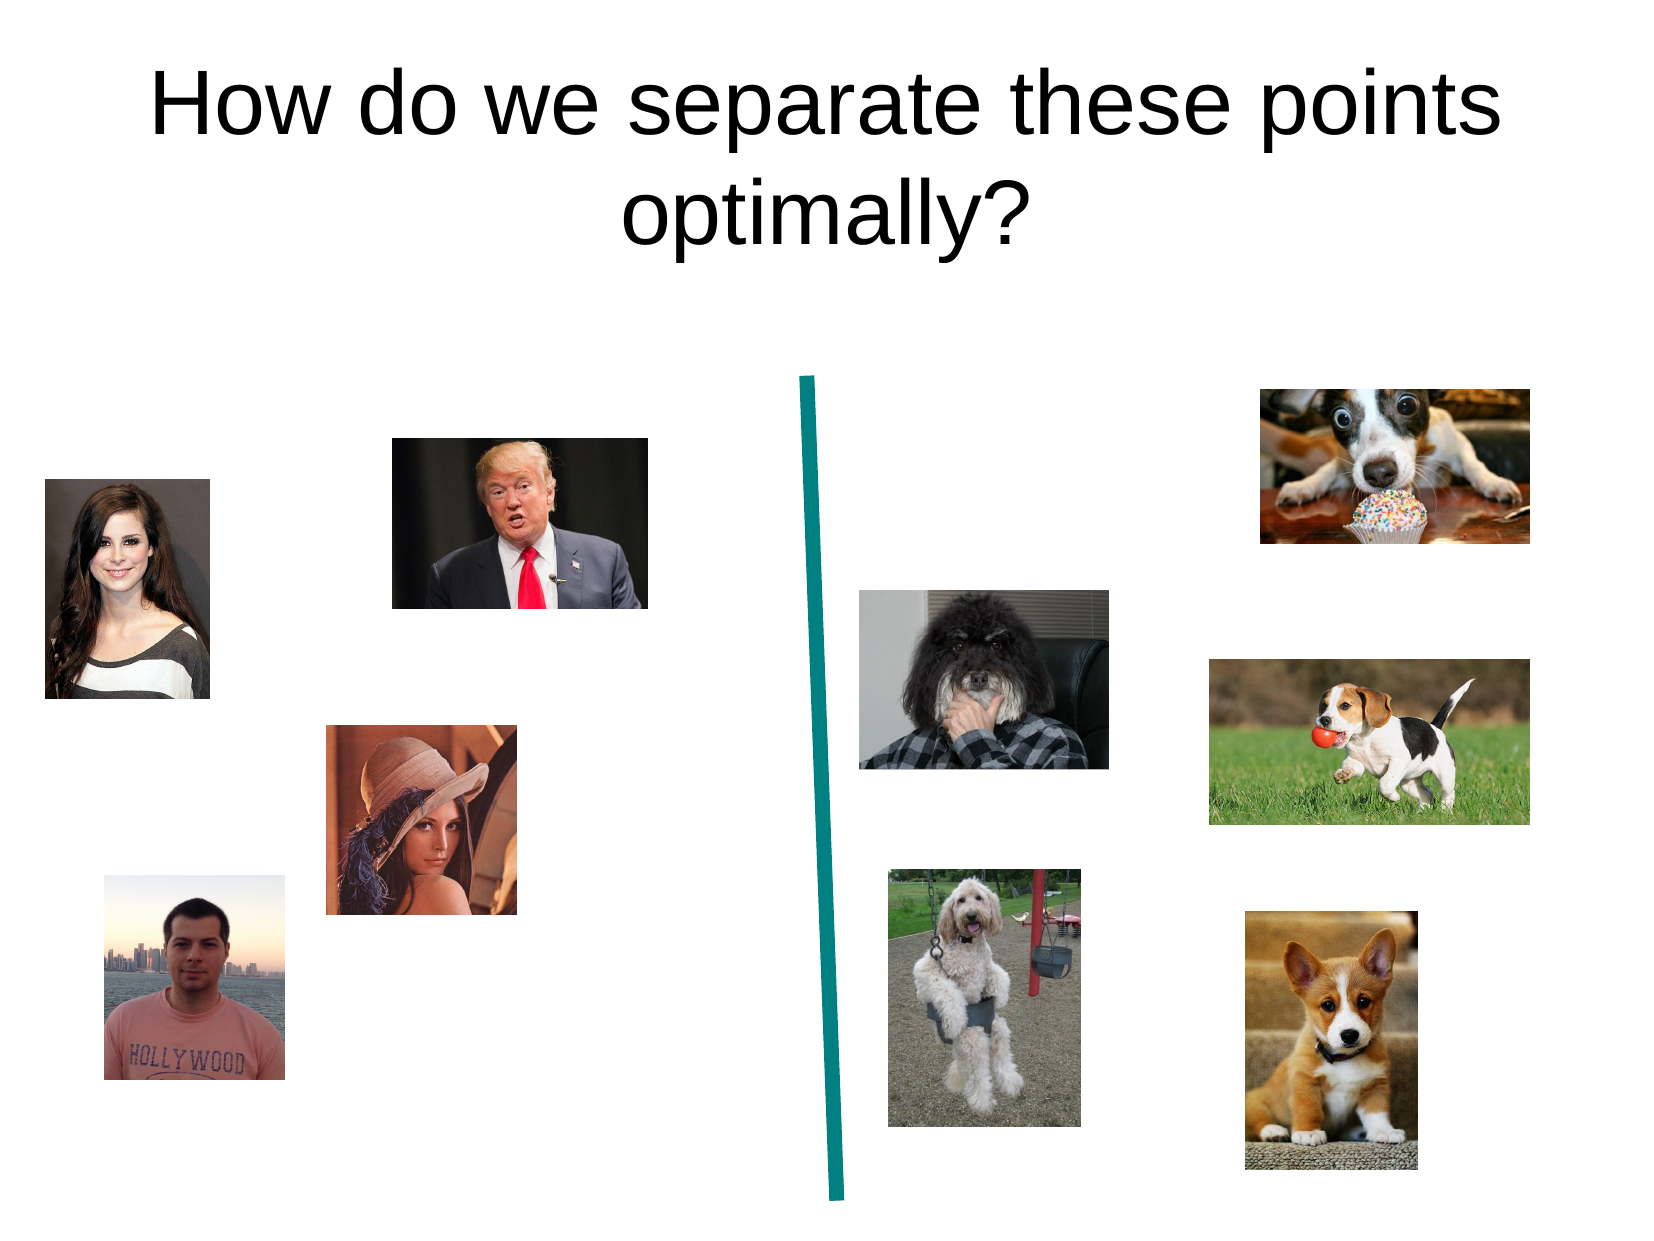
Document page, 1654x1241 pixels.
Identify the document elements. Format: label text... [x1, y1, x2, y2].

picture [858, 590, 1109, 781]
picture [1244, 911, 1418, 1171]
picture [392, 437, 648, 609]
picture [44, 479, 211, 699]
picture [887, 869, 1081, 1127]
picture [326, 725, 517, 916]
picture [104, 875, 286, 1081]
text_box How do we separate these points optimally? [82, 49, 1571, 257]
picture [1208, 659, 1531, 826]
picture [1259, 389, 1531, 544]
